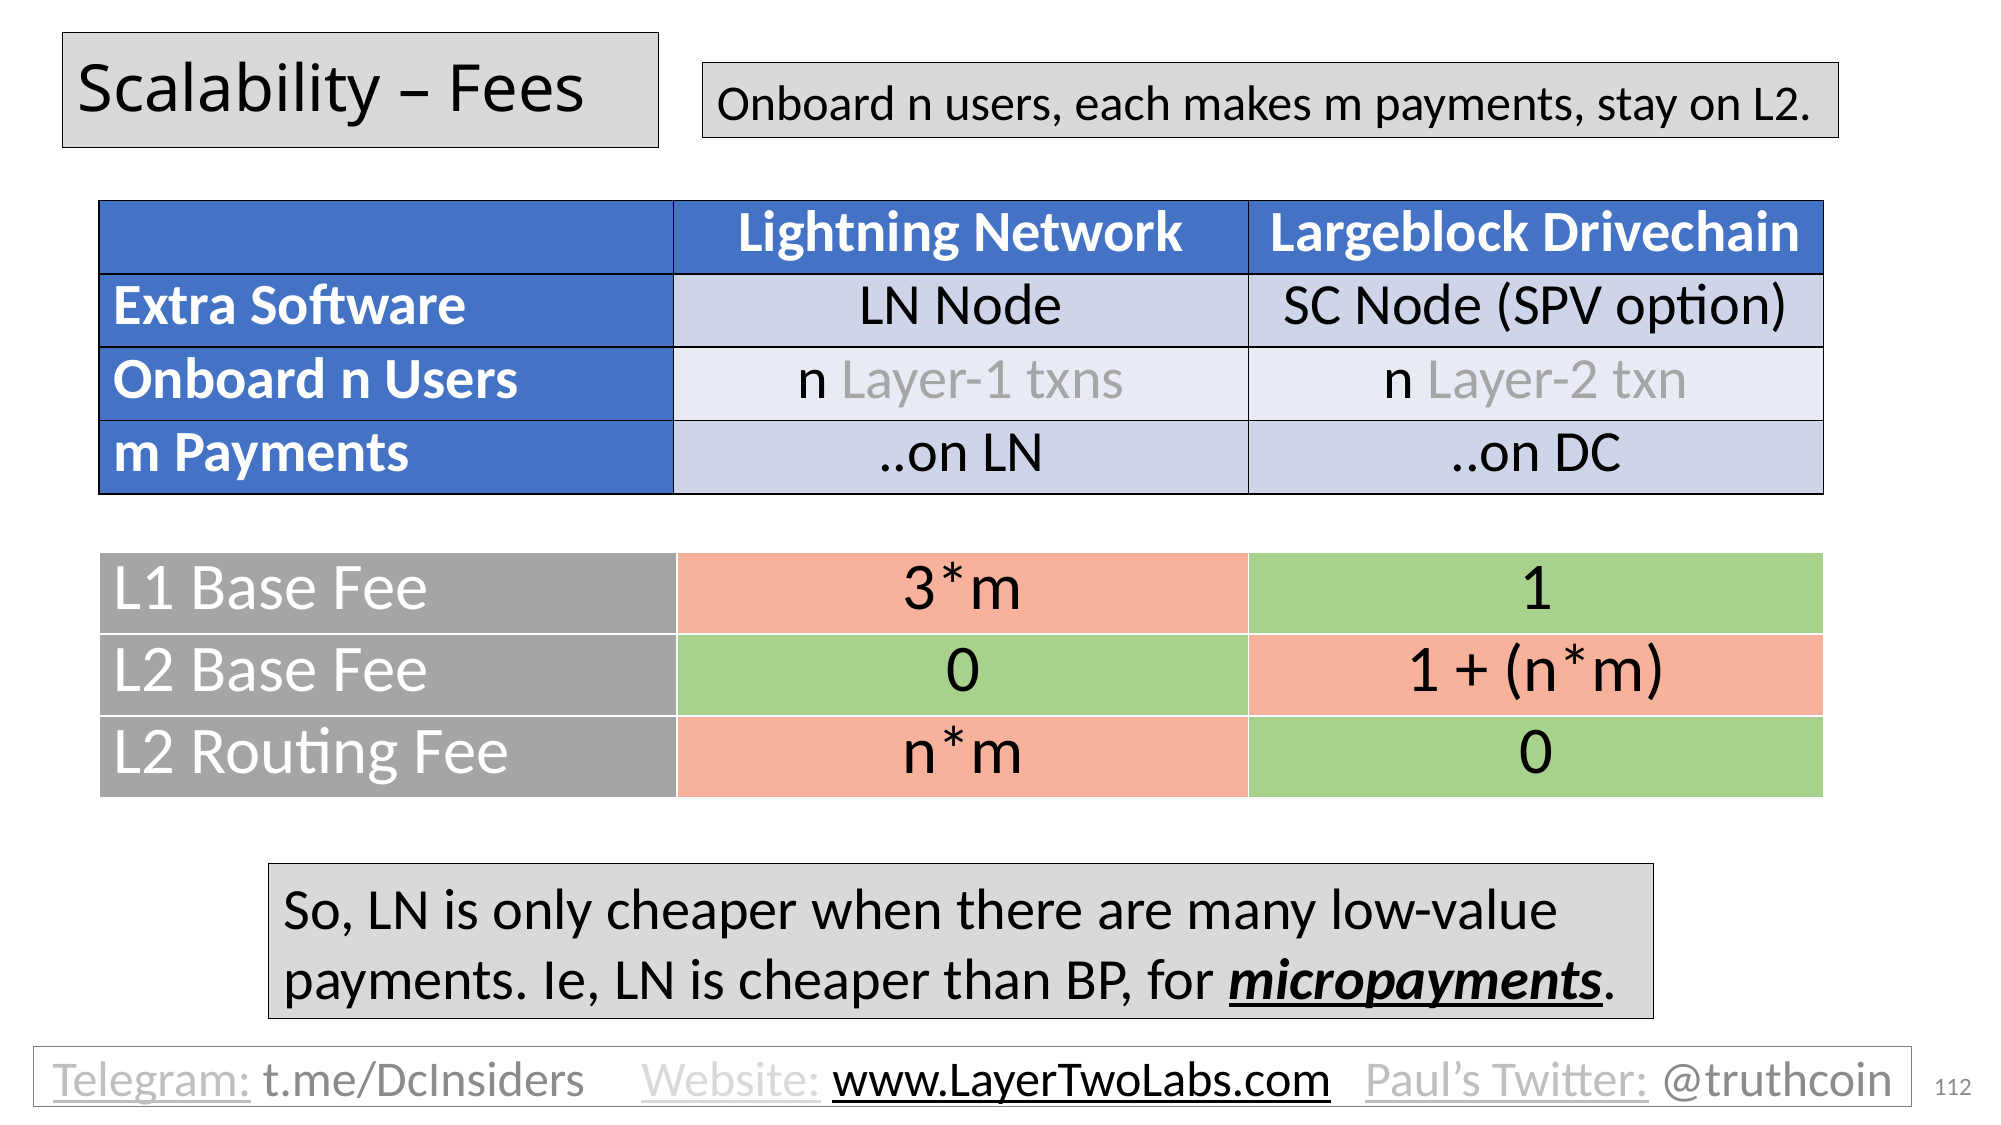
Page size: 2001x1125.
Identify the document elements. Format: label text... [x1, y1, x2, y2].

text_box Onboard n users, each makes m payments, stay on L2. [702, 62, 1839, 138]
footer Telegram: t.me/DcInsiders Website: www.LayerTwoLabs.com Paul’s Twitter: @truthcoin [33, 1046, 1912, 1107]
table_cell 0 [1249, 717, 1823, 797]
text_box So, LN is only cheaper when there are many low-value payments. Ie, LN is cheaper than BP, for micropayments. [268, 863, 1654, 1019]
table_cell n Layer-2 txn [1249, 348, 1823, 420]
table_cell L2 Base Fee [100, 635, 676, 715]
table_cell SC Node (SPV option) [1249, 275, 1823, 346]
table_cell Extra Software [100, 275, 673, 346]
table_header [100, 201, 673, 273]
table_header L1 Base Fee [100, 553, 676, 633]
table_cell n*m [678, 717, 1248, 797]
table_header Lightning Network [674, 201, 1248, 273]
table_cell n Layer-1 txns [674, 348, 1248, 420]
slide_number 112 [1915, 1055, 1987, 1116]
table_cell ..on DC [1249, 421, 1823, 493]
table_header Largeblock Drivechain [1249, 201, 1823, 273]
table_cell Onboard n Users [100, 348, 673, 420]
table_header 1 [1249, 553, 1823, 633]
table_cell m Payments [100, 421, 673, 493]
table_cell ..on LN [674, 421, 1248, 493]
table_cell L2 Routing Fee [100, 717, 676, 797]
table_cell 1 + (n*m) [1249, 635, 1823, 715]
table_header 3*m [678, 553, 1248, 633]
table_cell LN Node [674, 275, 1248, 346]
title Scalability – Fees [62, 32, 659, 148]
table_cell 0 [678, 635, 1248, 715]
